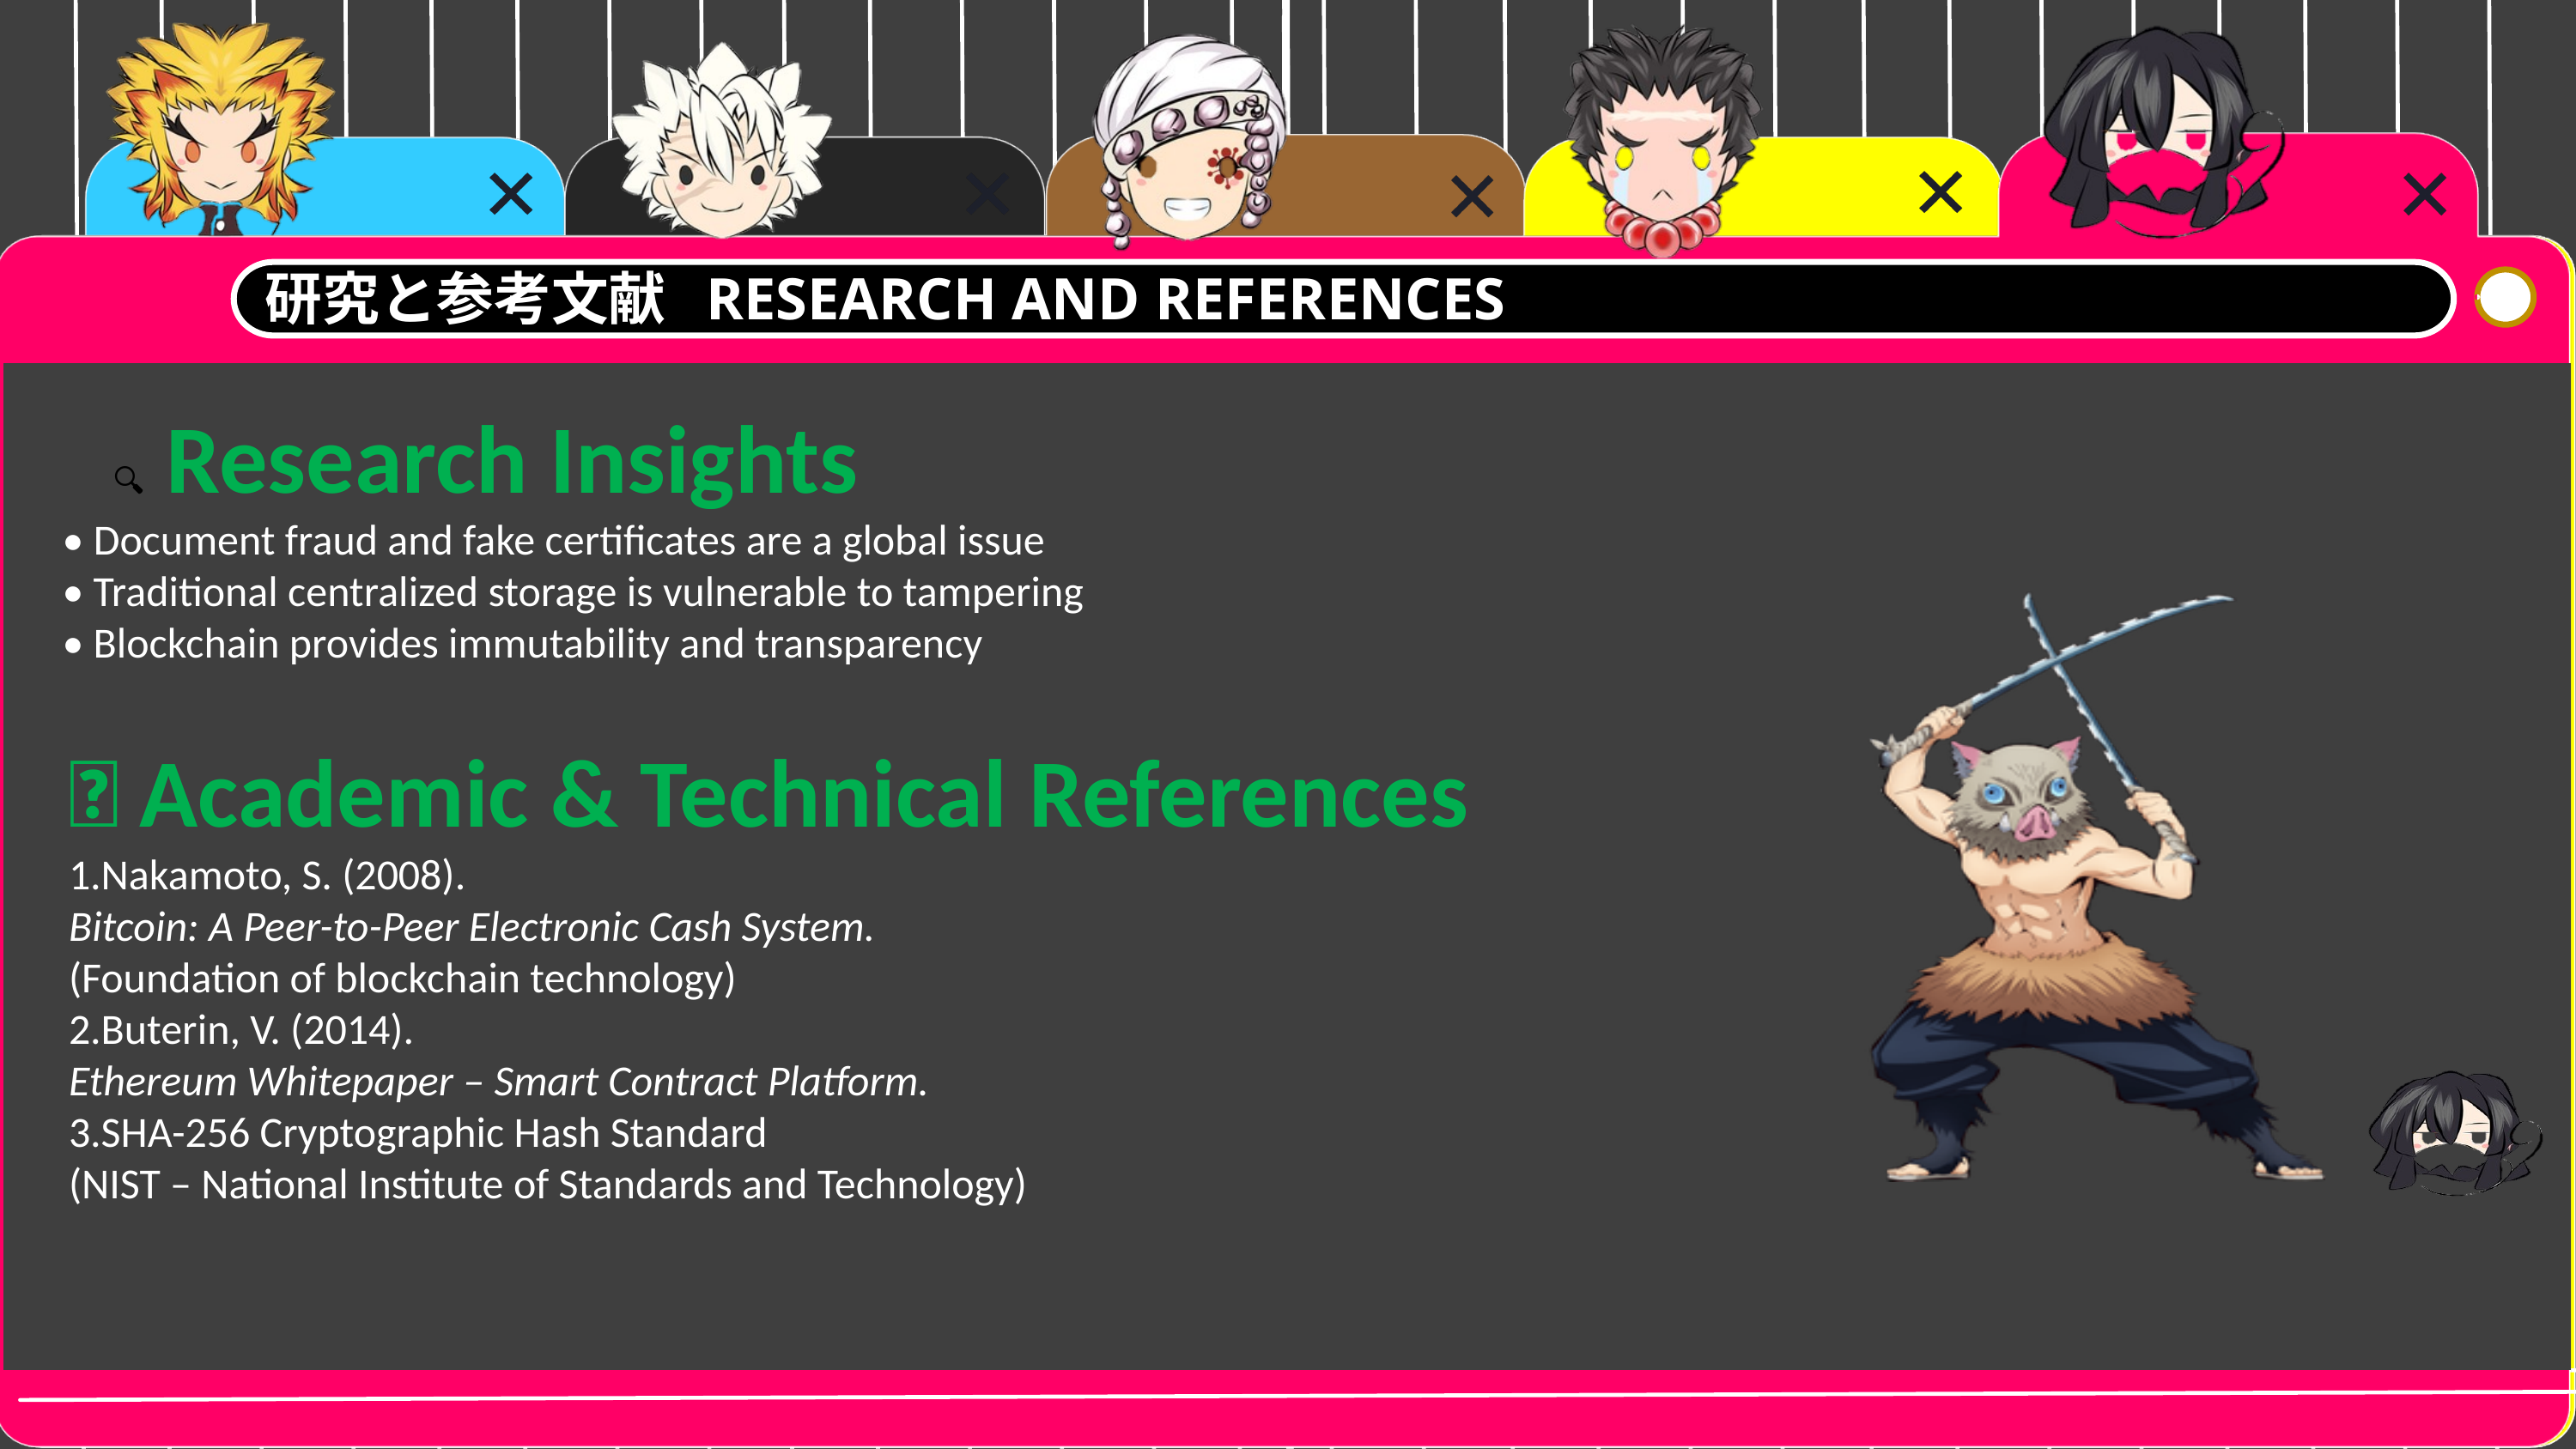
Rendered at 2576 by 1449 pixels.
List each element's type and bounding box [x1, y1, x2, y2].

text_box [2396, 165, 2454, 223]
text_box [65, 0, 398, 310]
text_box [0, 131, 2574, 362]
text_box [0, 1378, 2574, 1449]
text_box [1510, 0, 1826, 256]
text_box [2474, 266, 2537, 328]
text_box [230, 258, 2458, 339]
text_box [3, 362, 2572, 1371]
text_box [2038, 11, 2296, 244]
text_box [2366, 1061, 2549, 1198]
text_box [1005, 11, 1333, 286]
text_box [568, 0, 898, 307]
